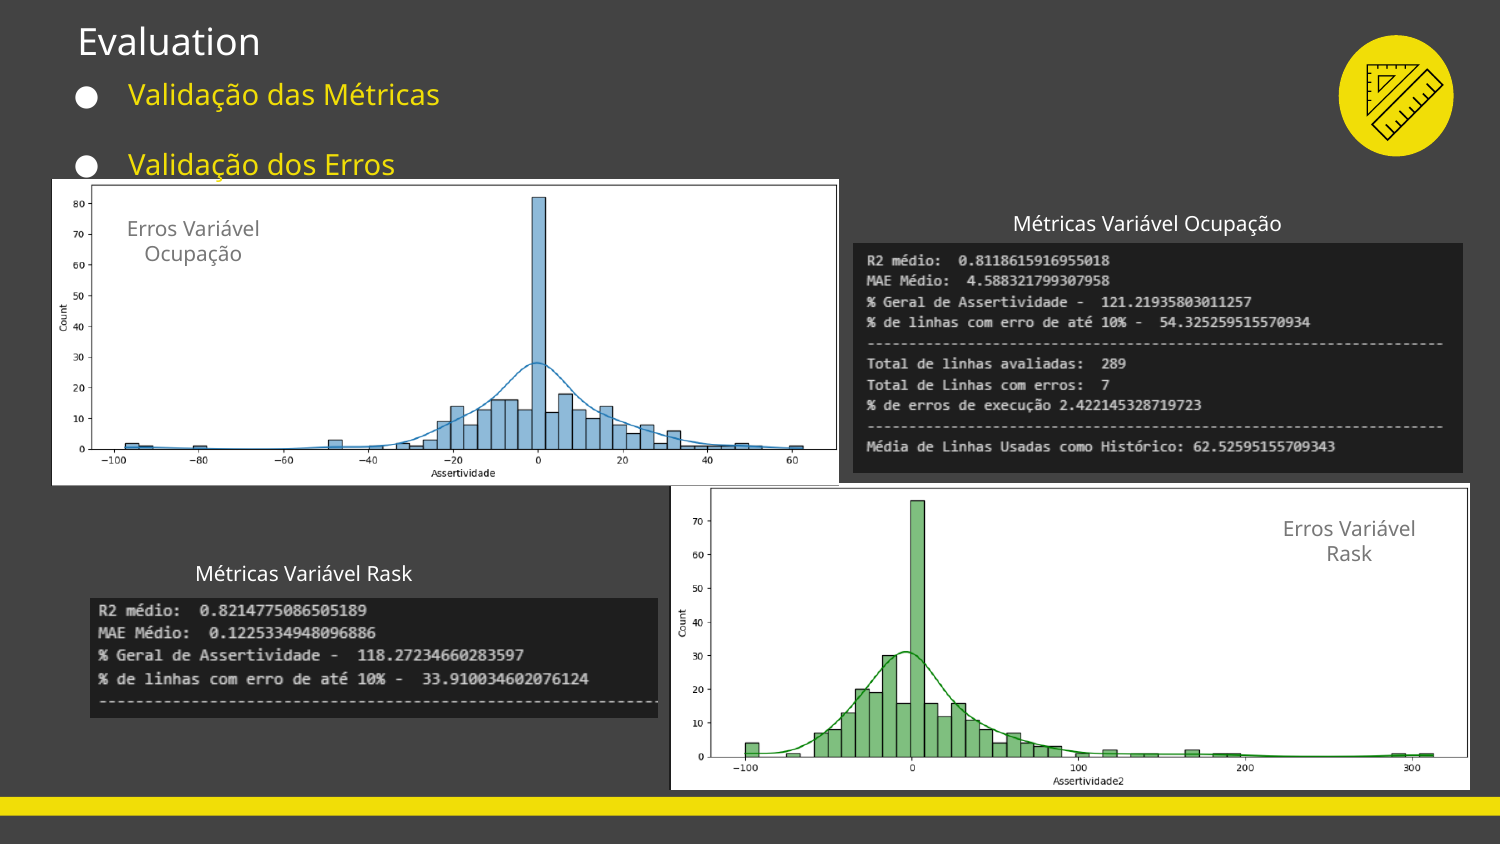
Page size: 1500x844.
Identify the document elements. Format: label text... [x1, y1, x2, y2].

picture [51, 179, 1470, 790]
text_box Evaluation [0, 0, 856, 96]
picture [89, 598, 658, 718]
picture [1362, 58, 1449, 147]
picture [853, 243, 1463, 473]
text_box Métricas Variável Rask [159, 553, 522, 597]
text_box Validação das Métricas Validação dos Erros [38, 96, 541, 294]
text_box [1338, 35, 1444, 143]
text_box Métricas Variável Ocupação [977, 202, 1339, 241]
